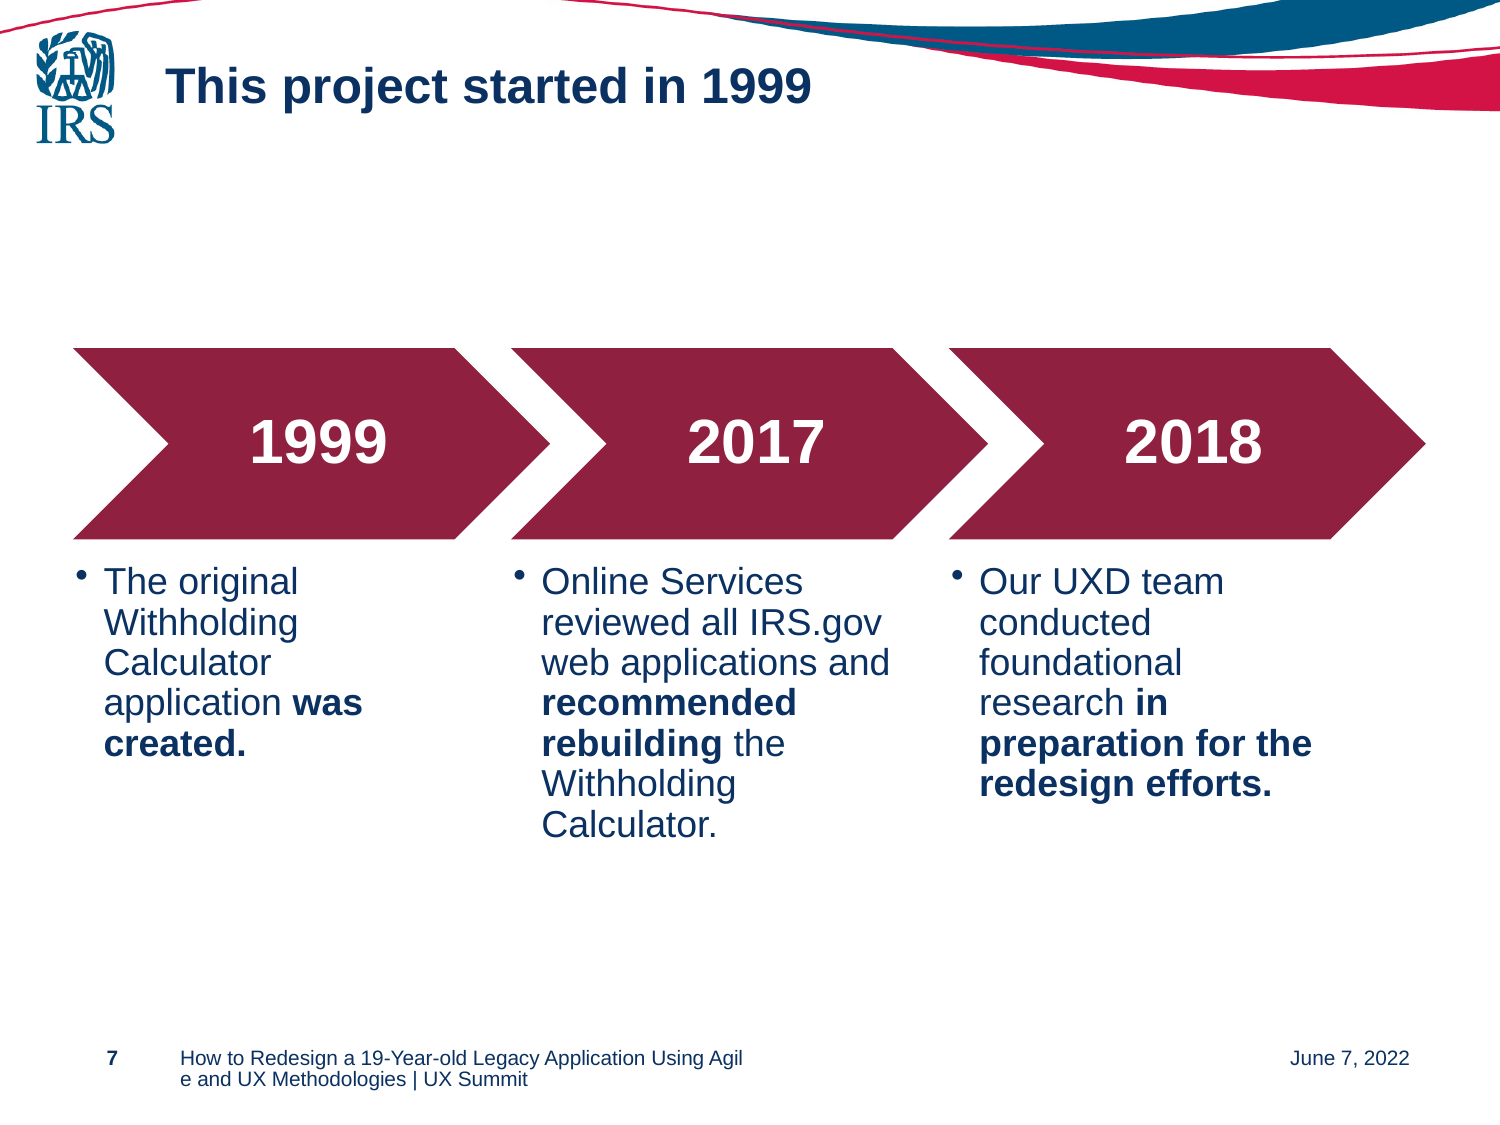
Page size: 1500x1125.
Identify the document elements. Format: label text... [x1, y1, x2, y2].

footer How to Redesign a 19-Year-old Legacy Application Using Agile and UX Methodologies | UX Summit [165, 1027, 765, 1088]
slide_number 7 [75, 1027, 150, 1088]
title This project started in 1999 [150, 31, 1050, 144]
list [74, 195, 1425, 991]
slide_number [1097, 1027, 1425, 1088]
picture [0, 0, 1500, 1125]
